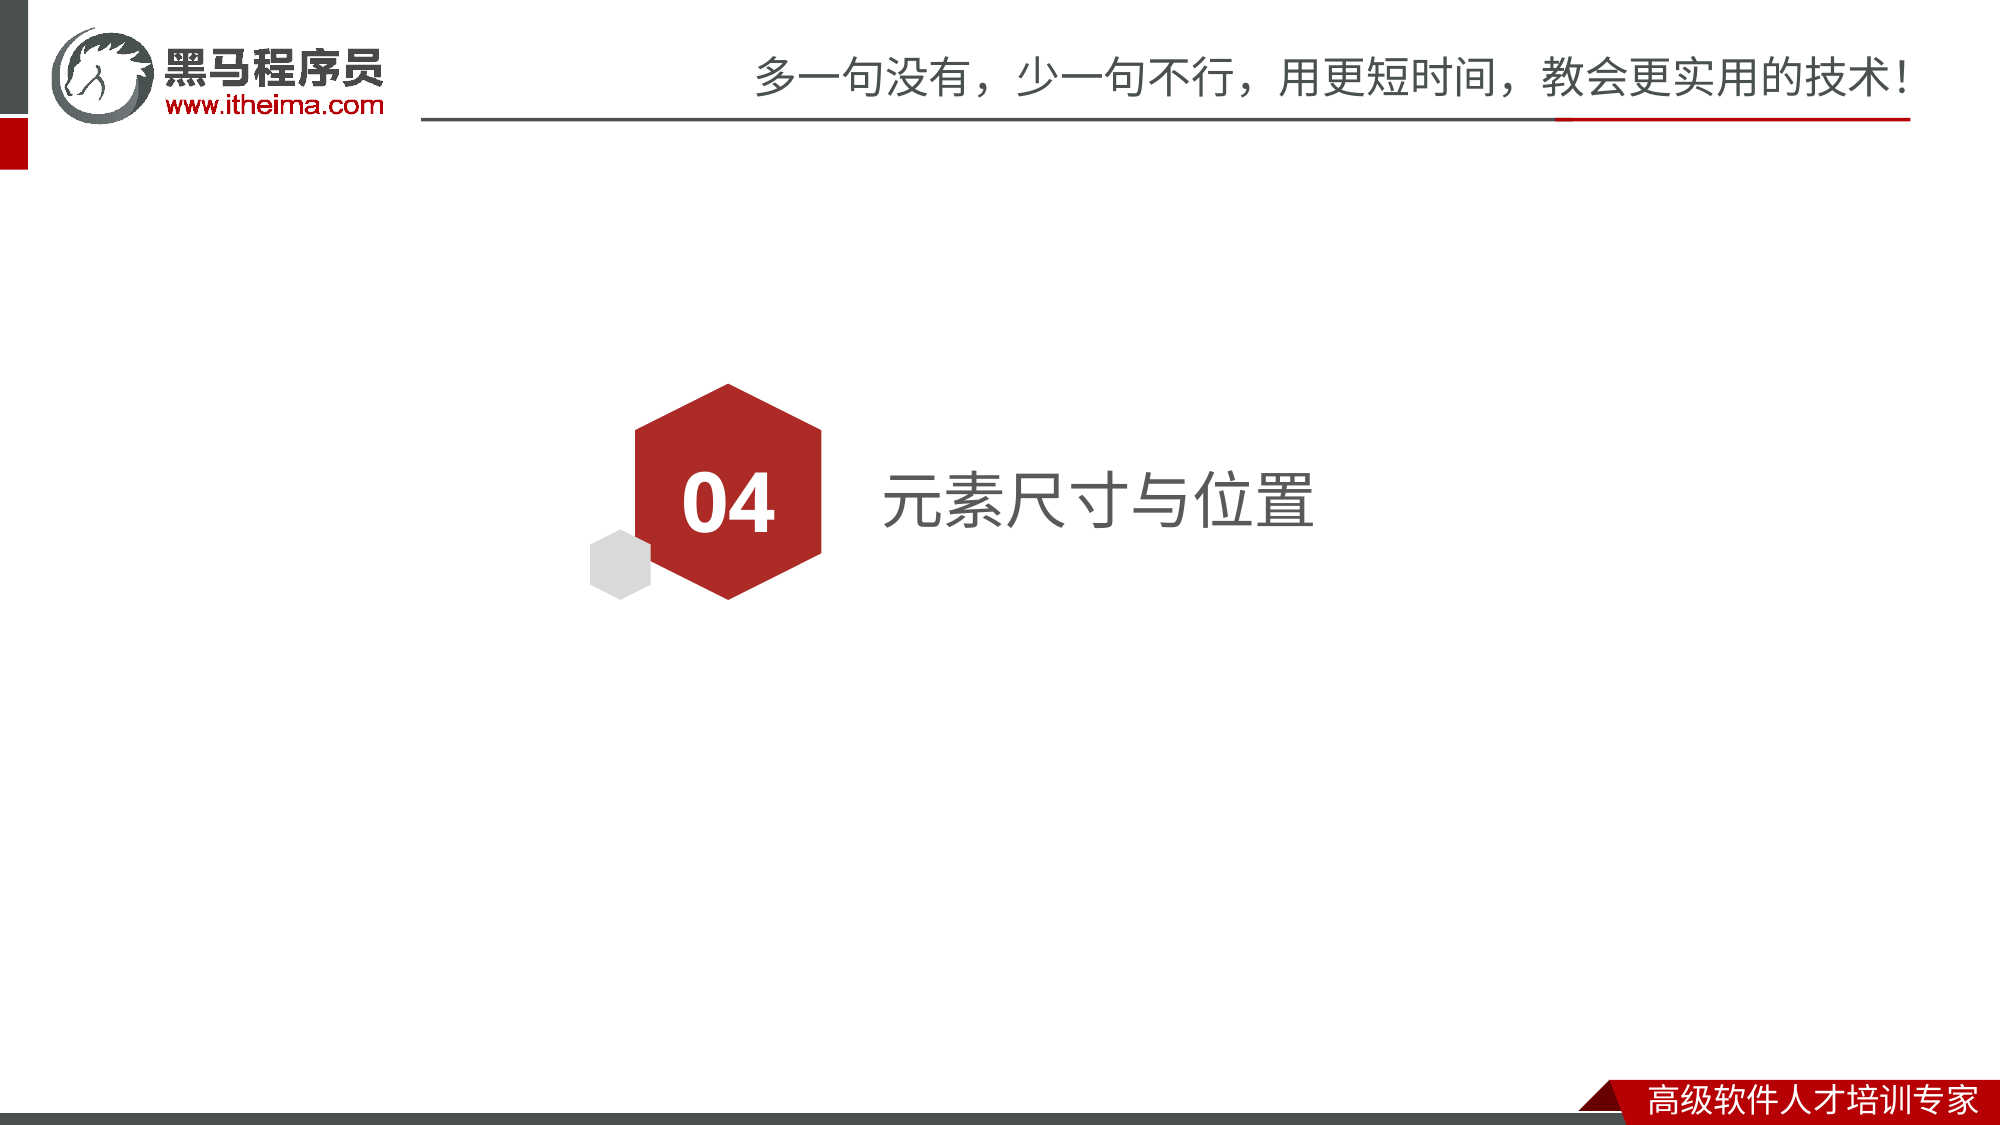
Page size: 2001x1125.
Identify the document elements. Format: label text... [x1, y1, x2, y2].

title 元素尺寸与位置 [866, 454, 1970, 545]
picture [50, 26, 384, 125]
list 04 [636, 404, 822, 594]
